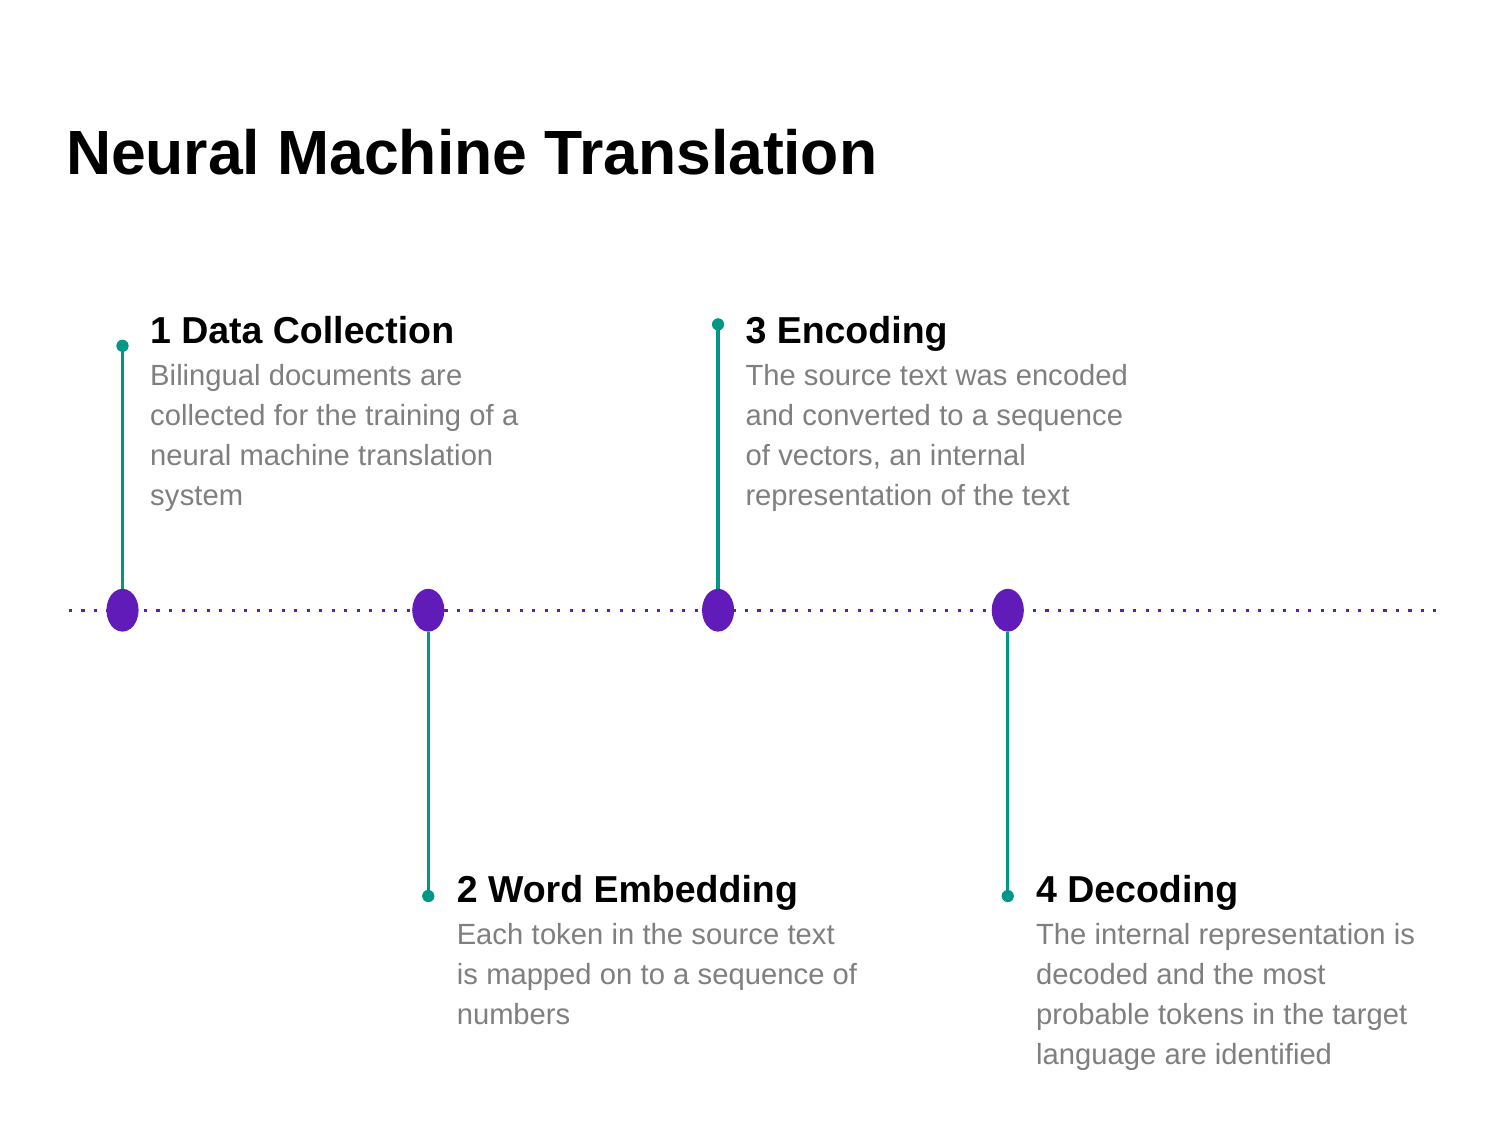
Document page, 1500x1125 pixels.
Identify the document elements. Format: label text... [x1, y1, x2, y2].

list 4 Decoding The internal representation is decoded and the most probable tokens in the target language are identified [1021, 843, 1458, 1056]
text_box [701, 324, 735, 632]
title Neural Machine Translation [51, 97, 1449, 234]
list 2 Word Embedding Each token in the source text is mapped on to a sequence of numbers [441, 843, 879, 1056]
list 1 Data Collection Bilingual documents are collected for the training of a neural machine translation system [135, 284, 572, 497]
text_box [411, 588, 445, 897]
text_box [106, 345, 139, 632]
list 3 Encoding The source text was encoded and converted to a sequence of vectors, an internal representation of the text [730, 284, 1168, 497]
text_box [991, 588, 1025, 897]
